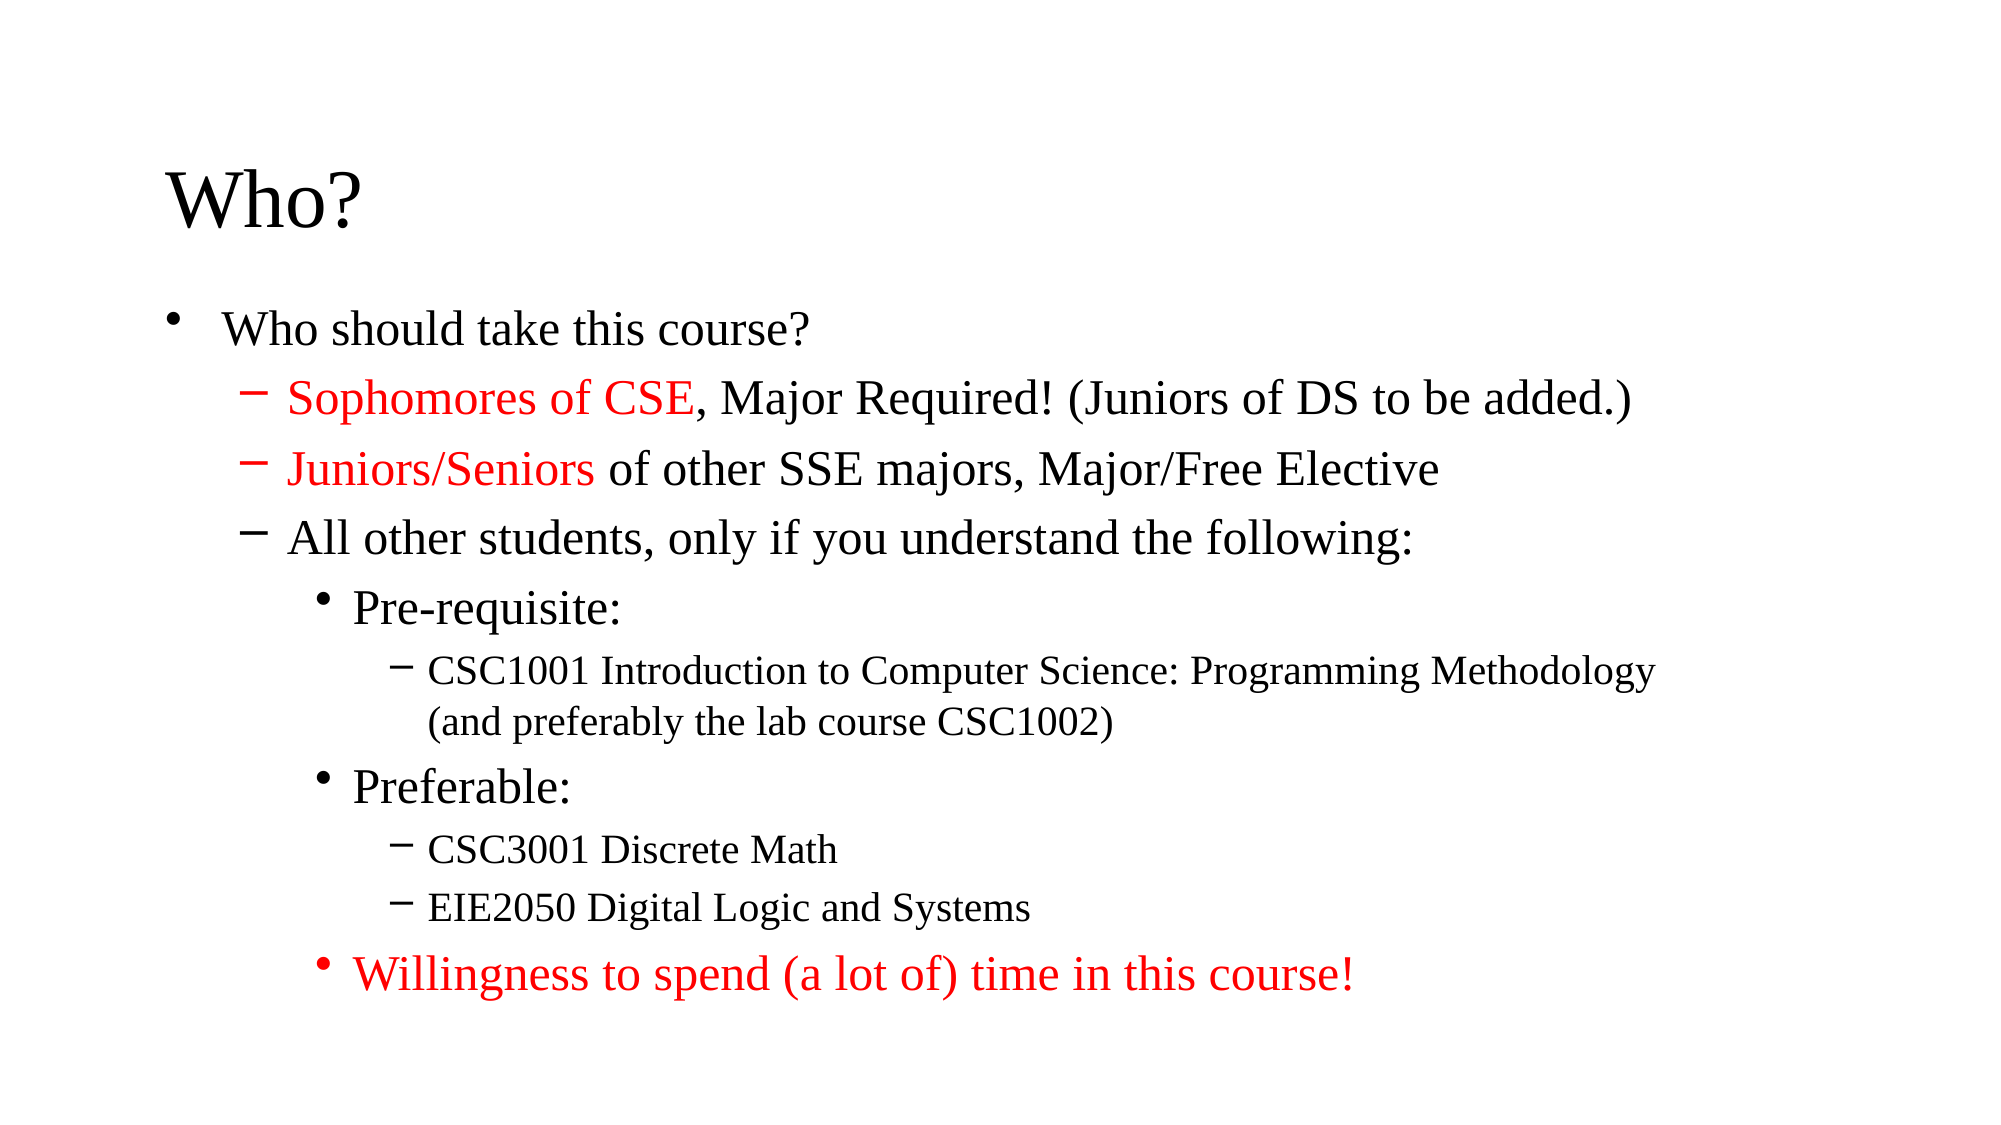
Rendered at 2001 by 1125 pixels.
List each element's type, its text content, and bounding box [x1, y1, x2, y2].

list Who should take this course? Sophomores of CSE, Major Required! (Juniors of DS to be added.) Juniors/Seniors of other SSE majors, Major/Free Elective All other students, only if you understand the following: Pre-requisite: CSC1001 Introduction to Computer Science: Programming Methodology (and preferably the lab course CSC1002) Preferable: CSC3001 Discrete Math EIE2050 Digital Logic and Systems Willingness to spend (a lot of) time in this course! [149, 287, 1676, 1001]
title Who? [149, 99, 1851, 288]
